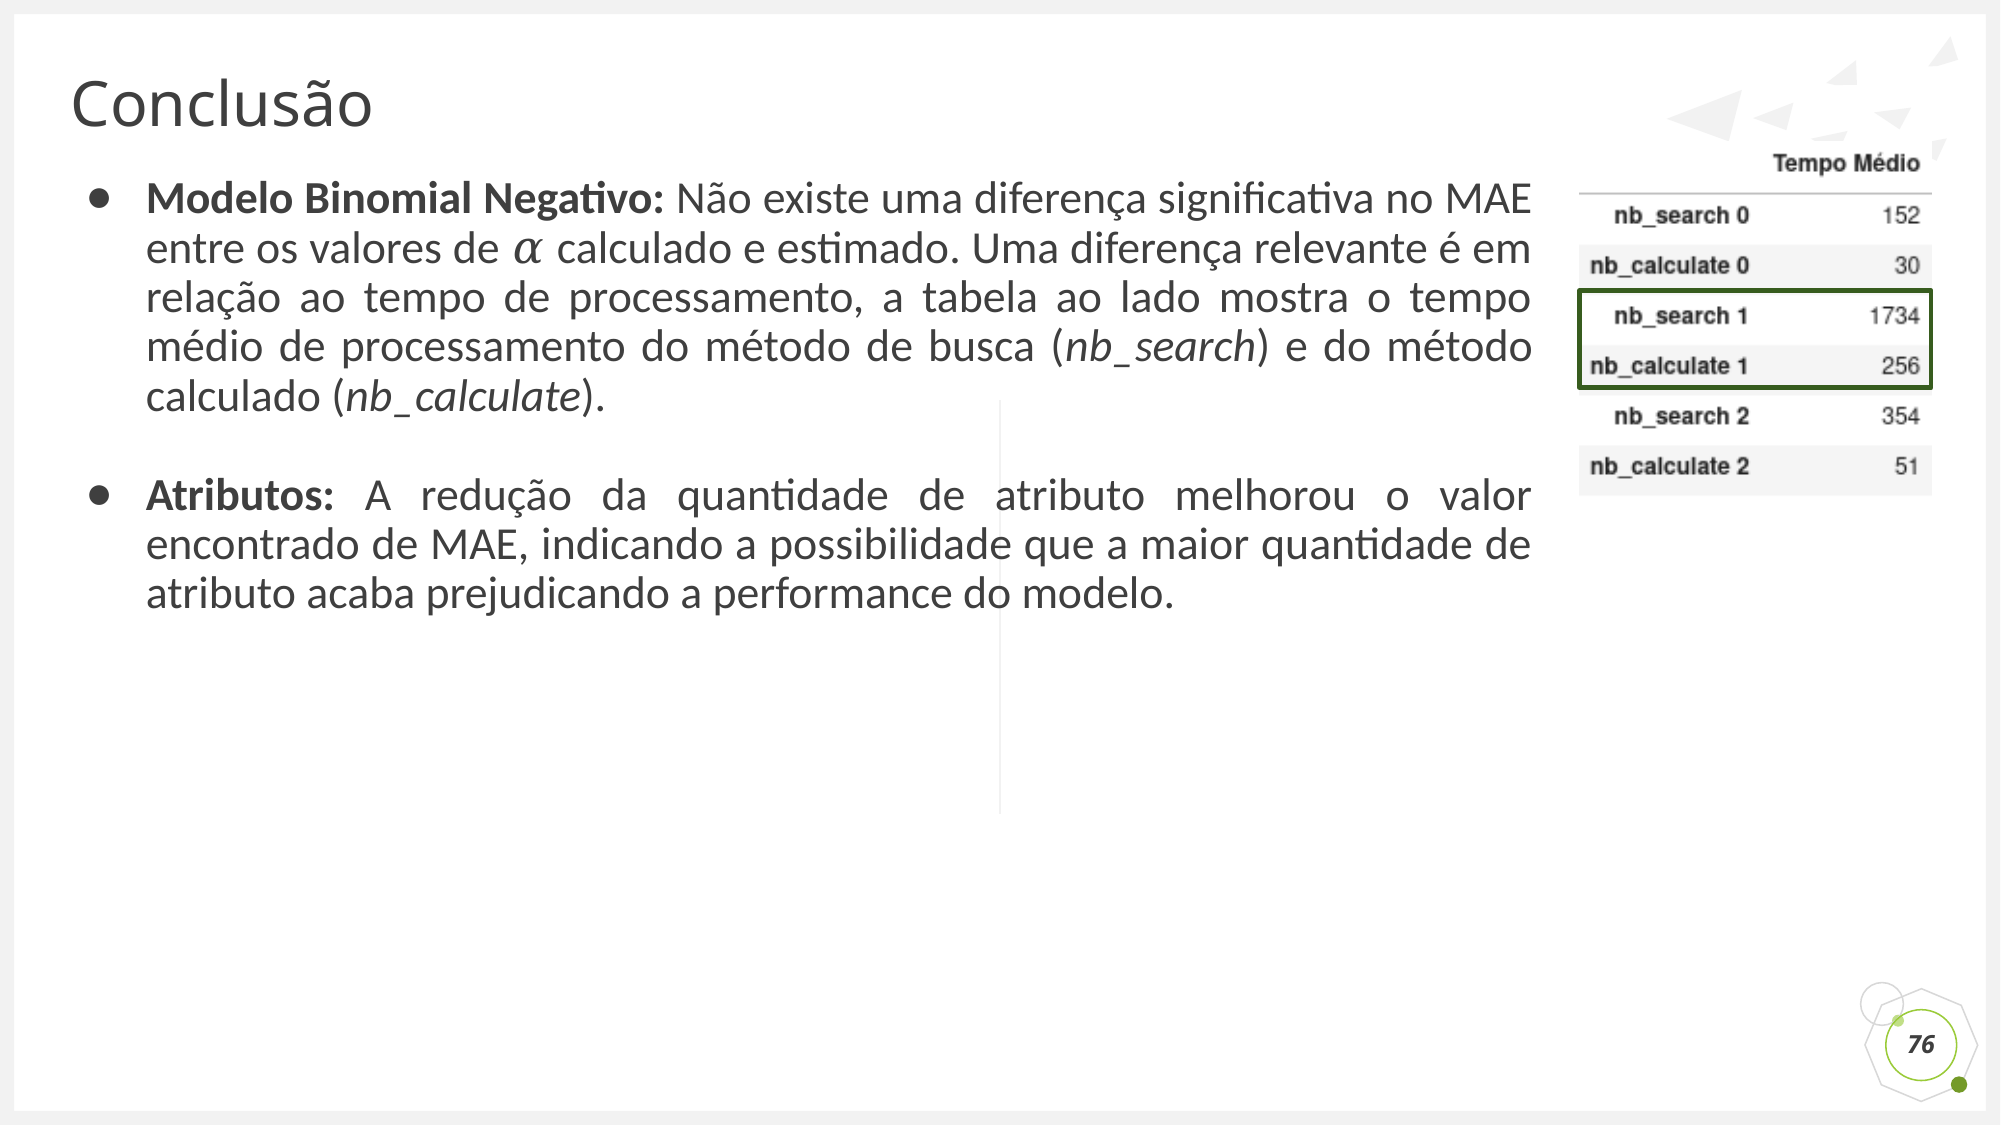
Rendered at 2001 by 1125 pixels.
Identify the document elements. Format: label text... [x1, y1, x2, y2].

title Conclusão [70, 70, 1932, 142]
list Modelo Binomial Negativo: Não existe uma diferença significativa no MAE entre os valores de 𝛼 calculado e estimado. Uma diferença relevante é em relação ao tempo de processamento, a tabela ao lado mostra o tempo médio de processamento do método de busca (nb_search) e do método calculado (nb_calculate). Atributos: A redução da quantidade de atributo melhorou o valor encontrado de MAE, indicando a possibilidade que a maior quantidade de atributo acaba prejudicando a performance do modelo. [70, 174, 1534, 1069]
slide_number ‹#› [1885, 1008, 1958, 1082]
picture [1579, 141, 1932, 500]
